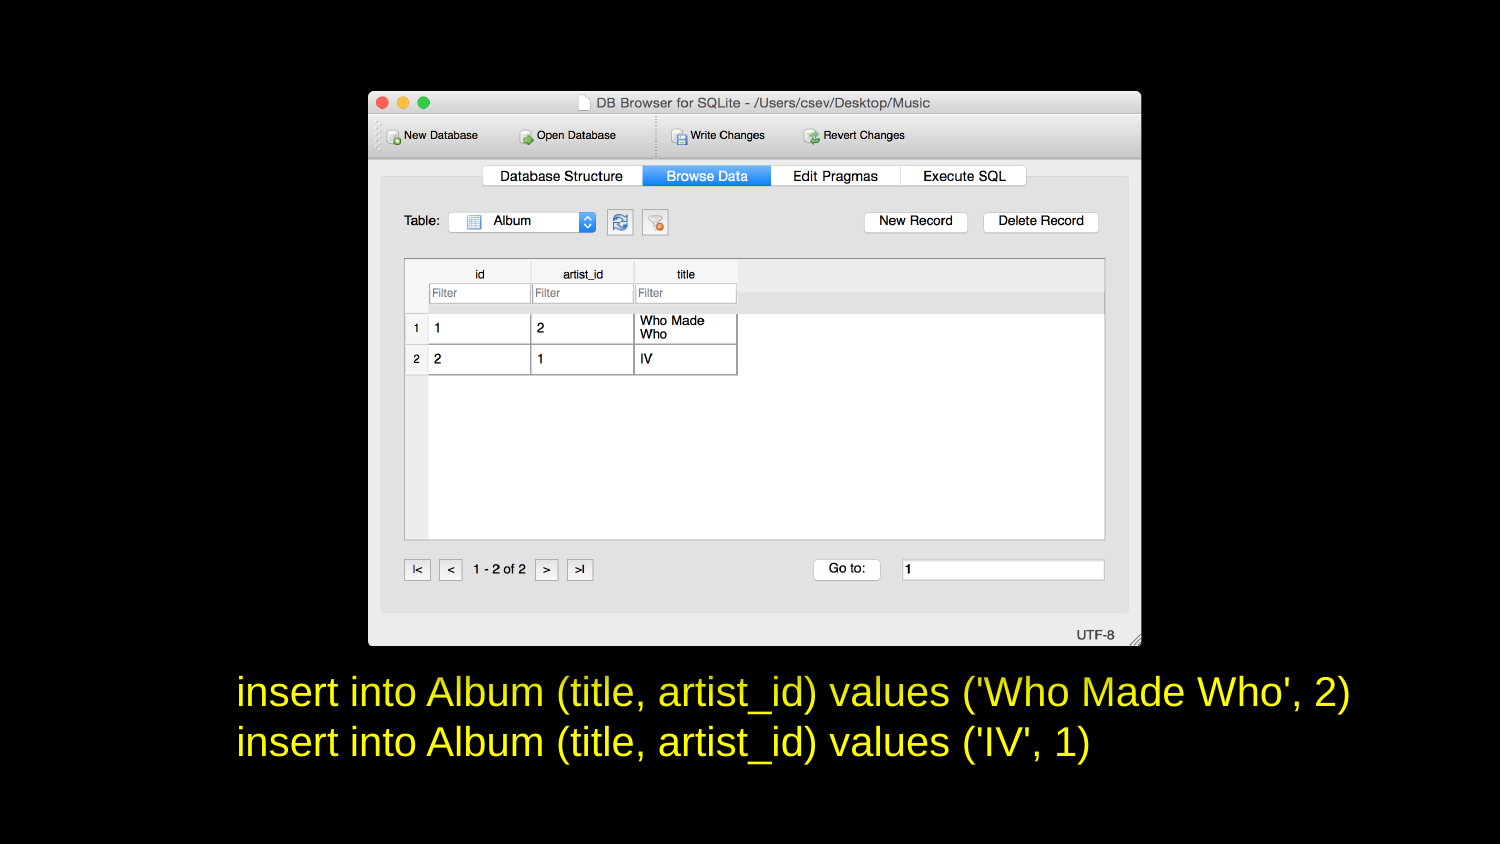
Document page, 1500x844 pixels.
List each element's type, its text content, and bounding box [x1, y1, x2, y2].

picture [310, 58, 1199, 728]
text_box insert into Album (title, artist_id) values ('Who Made Who', 2) insert into Album (title, artist_id) values ('IV', 1) [236, 661, 1419, 768]
